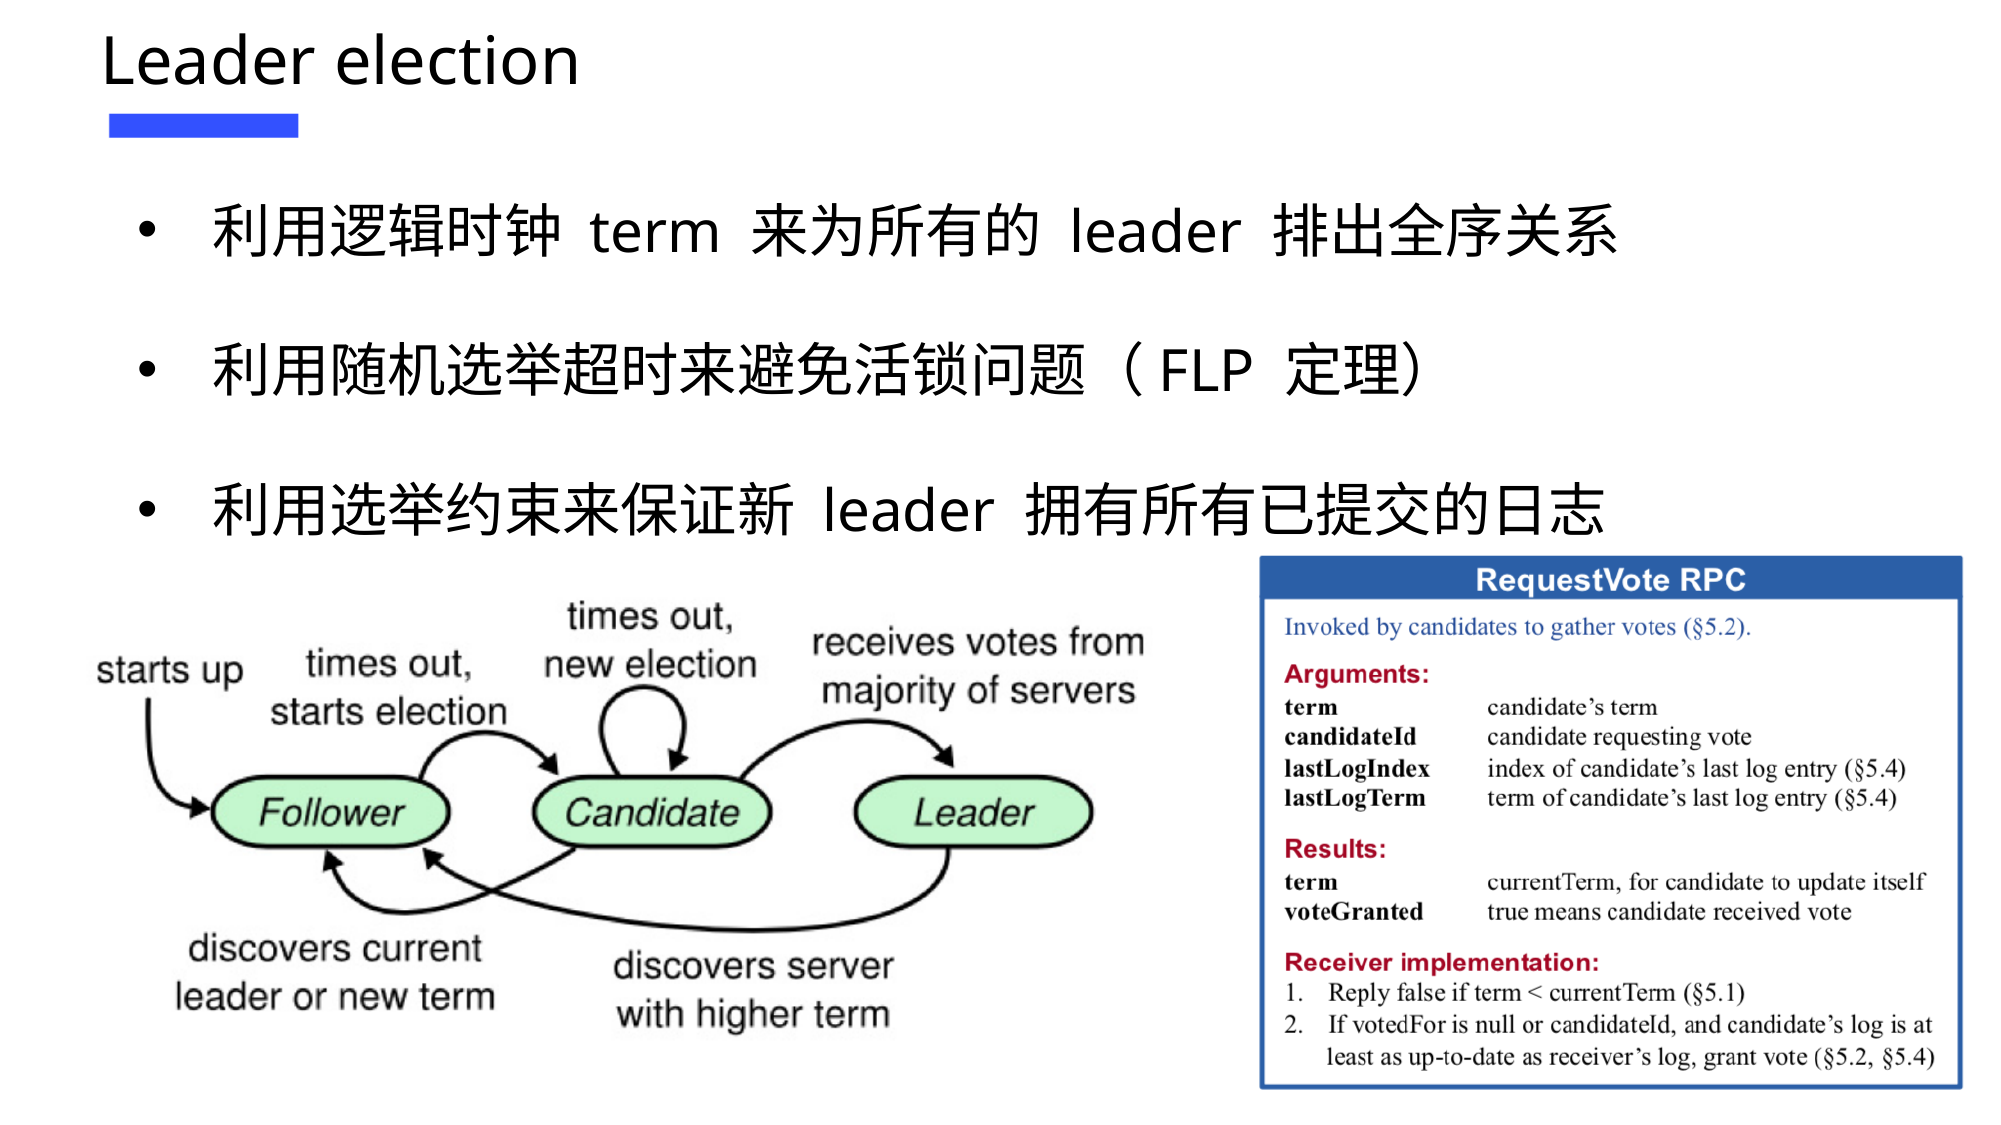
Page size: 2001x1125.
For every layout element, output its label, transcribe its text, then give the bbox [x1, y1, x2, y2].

text_box 利用逻辑时钟 term 来为所有的 leader 排出全序关系 利用随机选举超时来避免活锁问题（FLP 定理） 利用选举约束来保证新 leader 拥有所有已提交的日志 [123, 186, 1981, 551]
text_box Leader election [85, 10, 984, 106]
picture [0, 90, 347, 162]
picture [1242, 536, 1980, 1095]
picture [62, 584, 1156, 1047]
